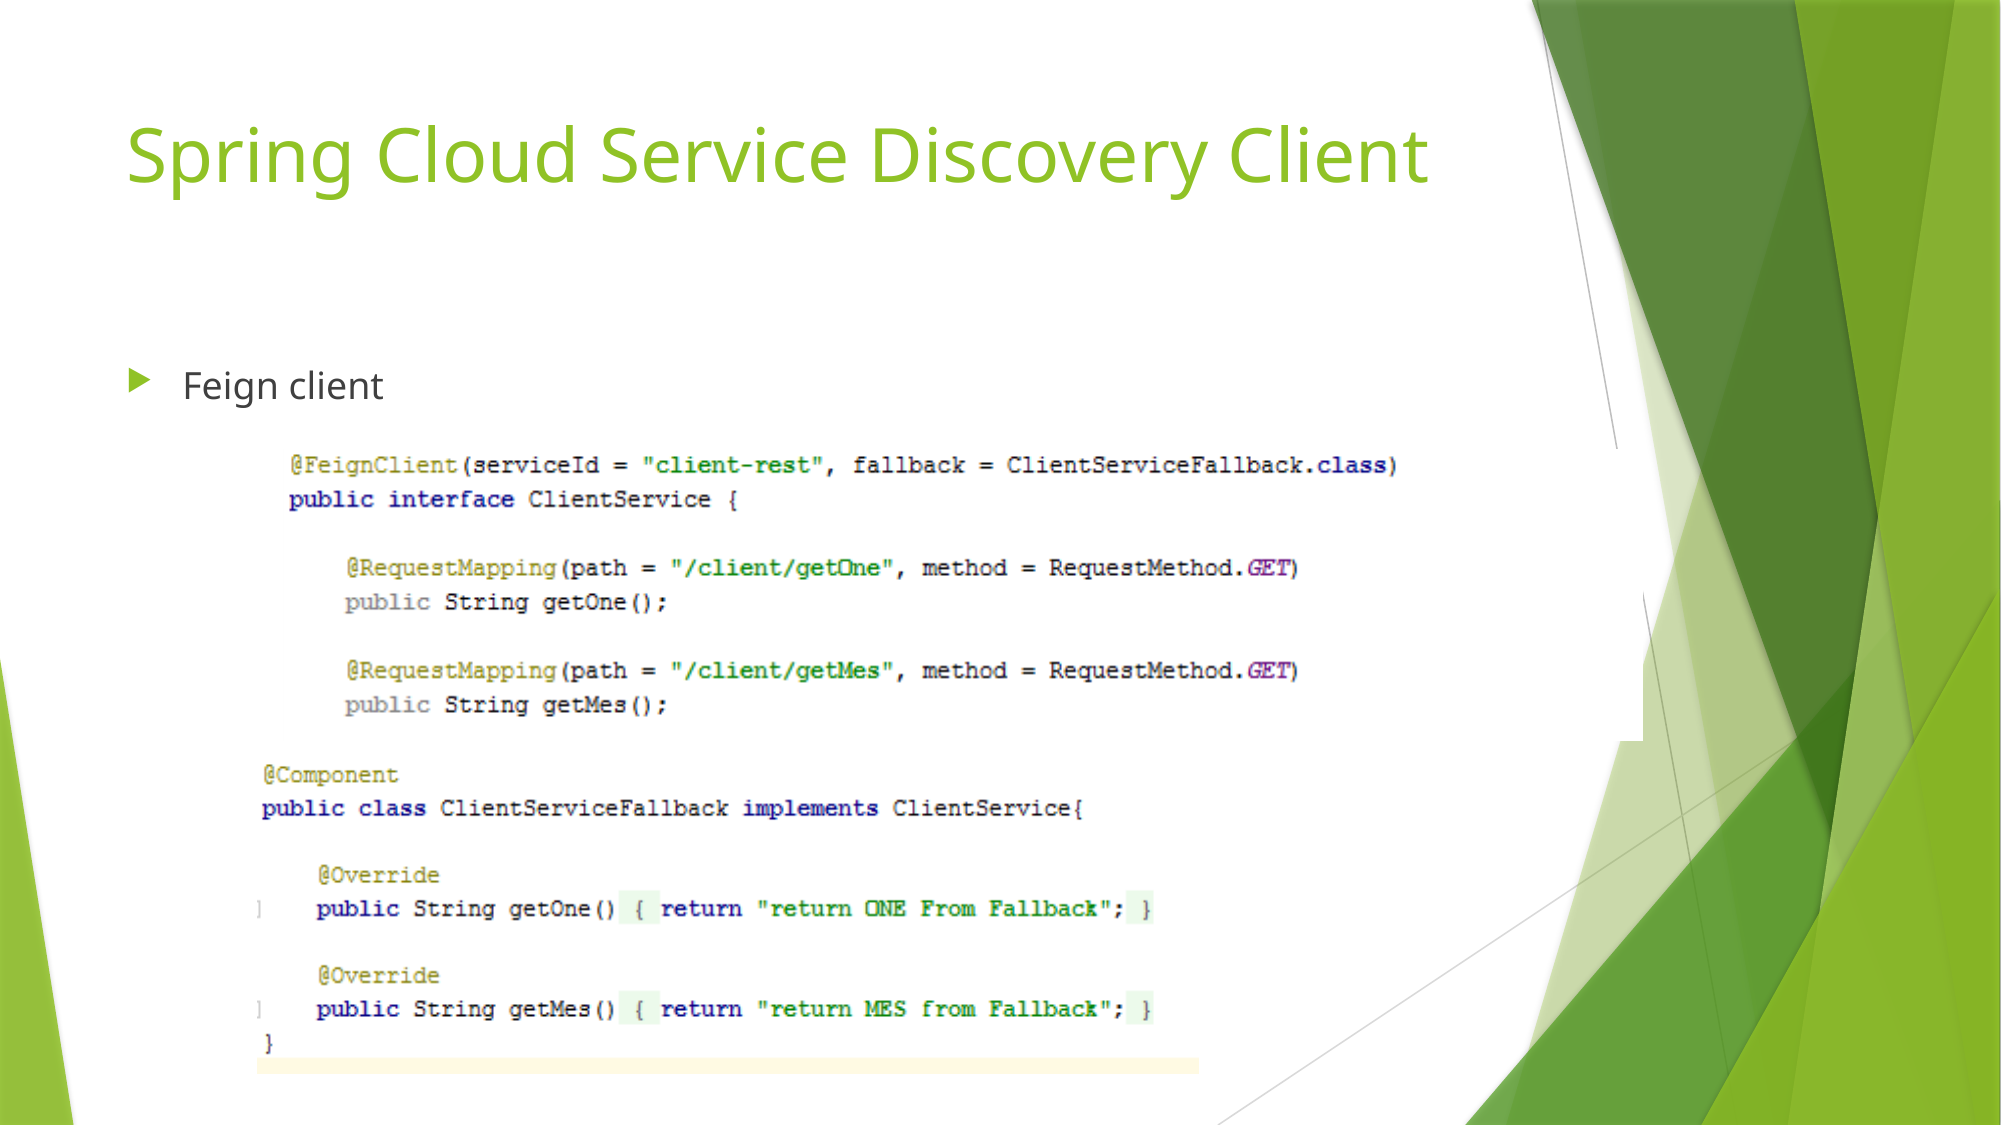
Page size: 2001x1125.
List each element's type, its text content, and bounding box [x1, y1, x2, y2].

list Feign client [111, 354, 1522, 992]
picture [281, 448, 1644, 742]
title Spring Cloud Service Discovery Client [111, 99, 1522, 317]
picture [256, 763, 1200, 1074]
